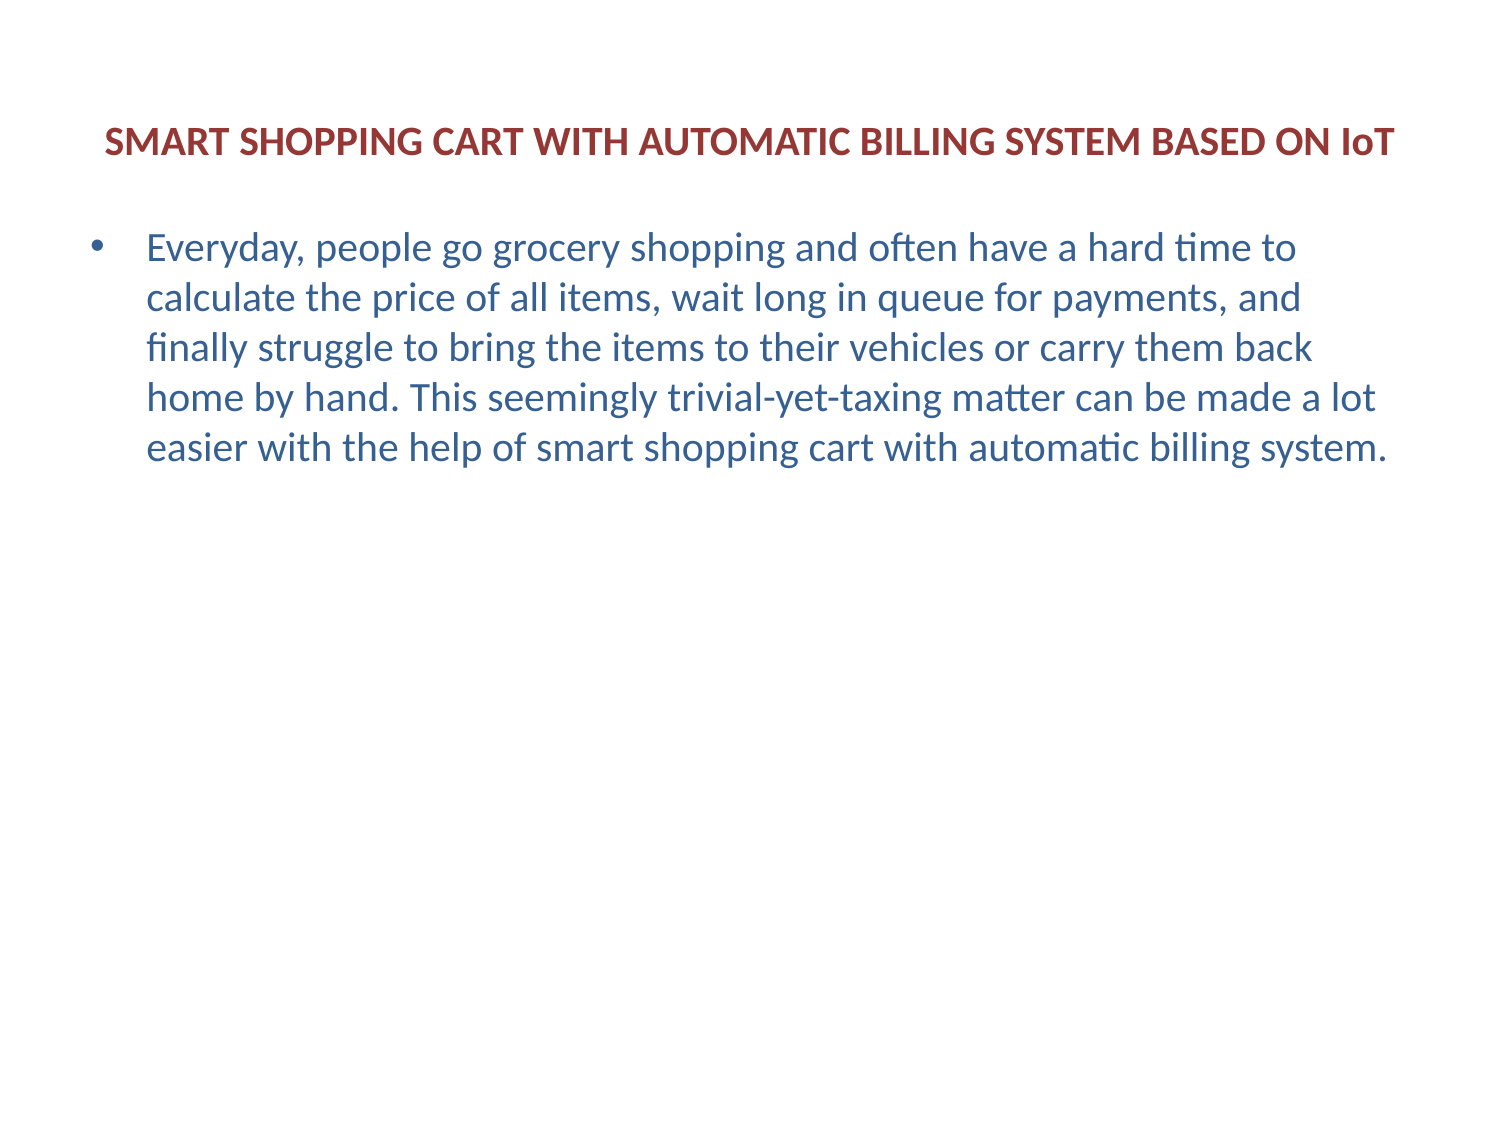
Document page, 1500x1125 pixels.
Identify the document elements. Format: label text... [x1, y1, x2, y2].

list Everyday, people go grocery shopping and often have a hard time to calculate the price of all items, wait long in queue for payments, and finally struggle to bring the items to their vehicles or carry them back home by hand. This seemingly trivial-yet-taxing matter can be made a lot easier with the help of smart shopping cart with automatic billing system. [75, 212, 1425, 1005]
title SMART SHOPPING CART WITH AUTOMATIC BILLING SYSTEM BASED ON IoT [75, 45, 1425, 212]
